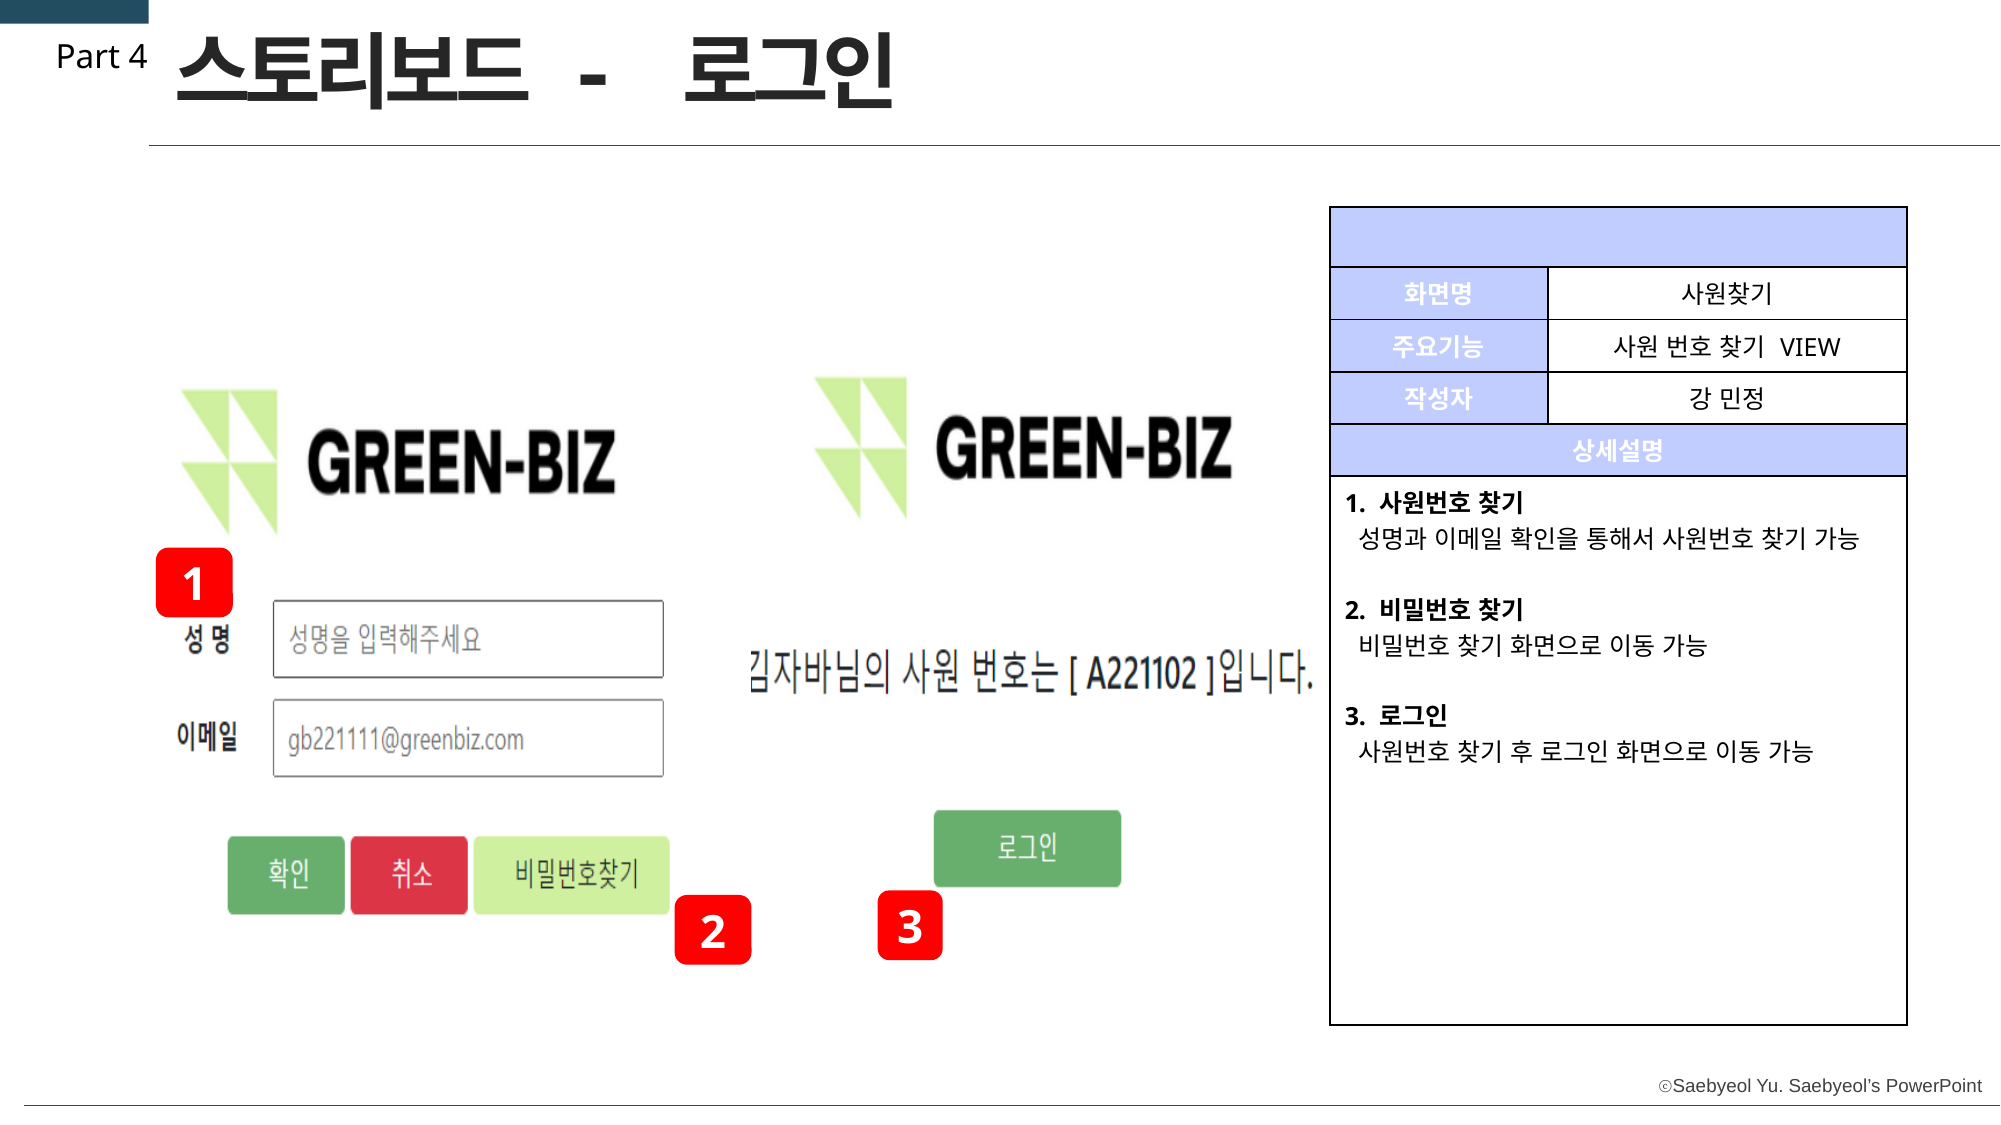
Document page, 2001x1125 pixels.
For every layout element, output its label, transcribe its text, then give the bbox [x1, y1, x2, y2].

table_cell 작성자 [1331, 373, 1547, 423]
text_box Part 4 [40, 28, 159, 83]
text_box [0, 0, 150, 25]
picture [128, 312, 1330, 1026]
table_header [1331, 208, 1906, 266]
table_cell 1. 사원번호 찾기 성명과 이메일 확인을 통해서 사원번호 찾기 가능 2. 비밀번호 찾기 비밀번호 찾기 화면으로 이동 가능 3. 로그인 사원번호 찾기 후 로그인 화면으로 이동 가능 [1331, 477, 1906, 1024]
table_cell 주요기능 [1331, 320, 1547, 371]
table_cell 강 민정 [1549, 373, 1906, 423]
text_box 스토리보드 - 로그인 [159, 11, 915, 127]
table_cell 사원 번호 찾기 VIEW [1549, 320, 1906, 371]
table_cell 사원찾기 [1549, 268, 1906, 319]
table_cell 화면명 [1331, 268, 1547, 319]
table_cell 상세설명 [1331, 425, 1906, 475]
